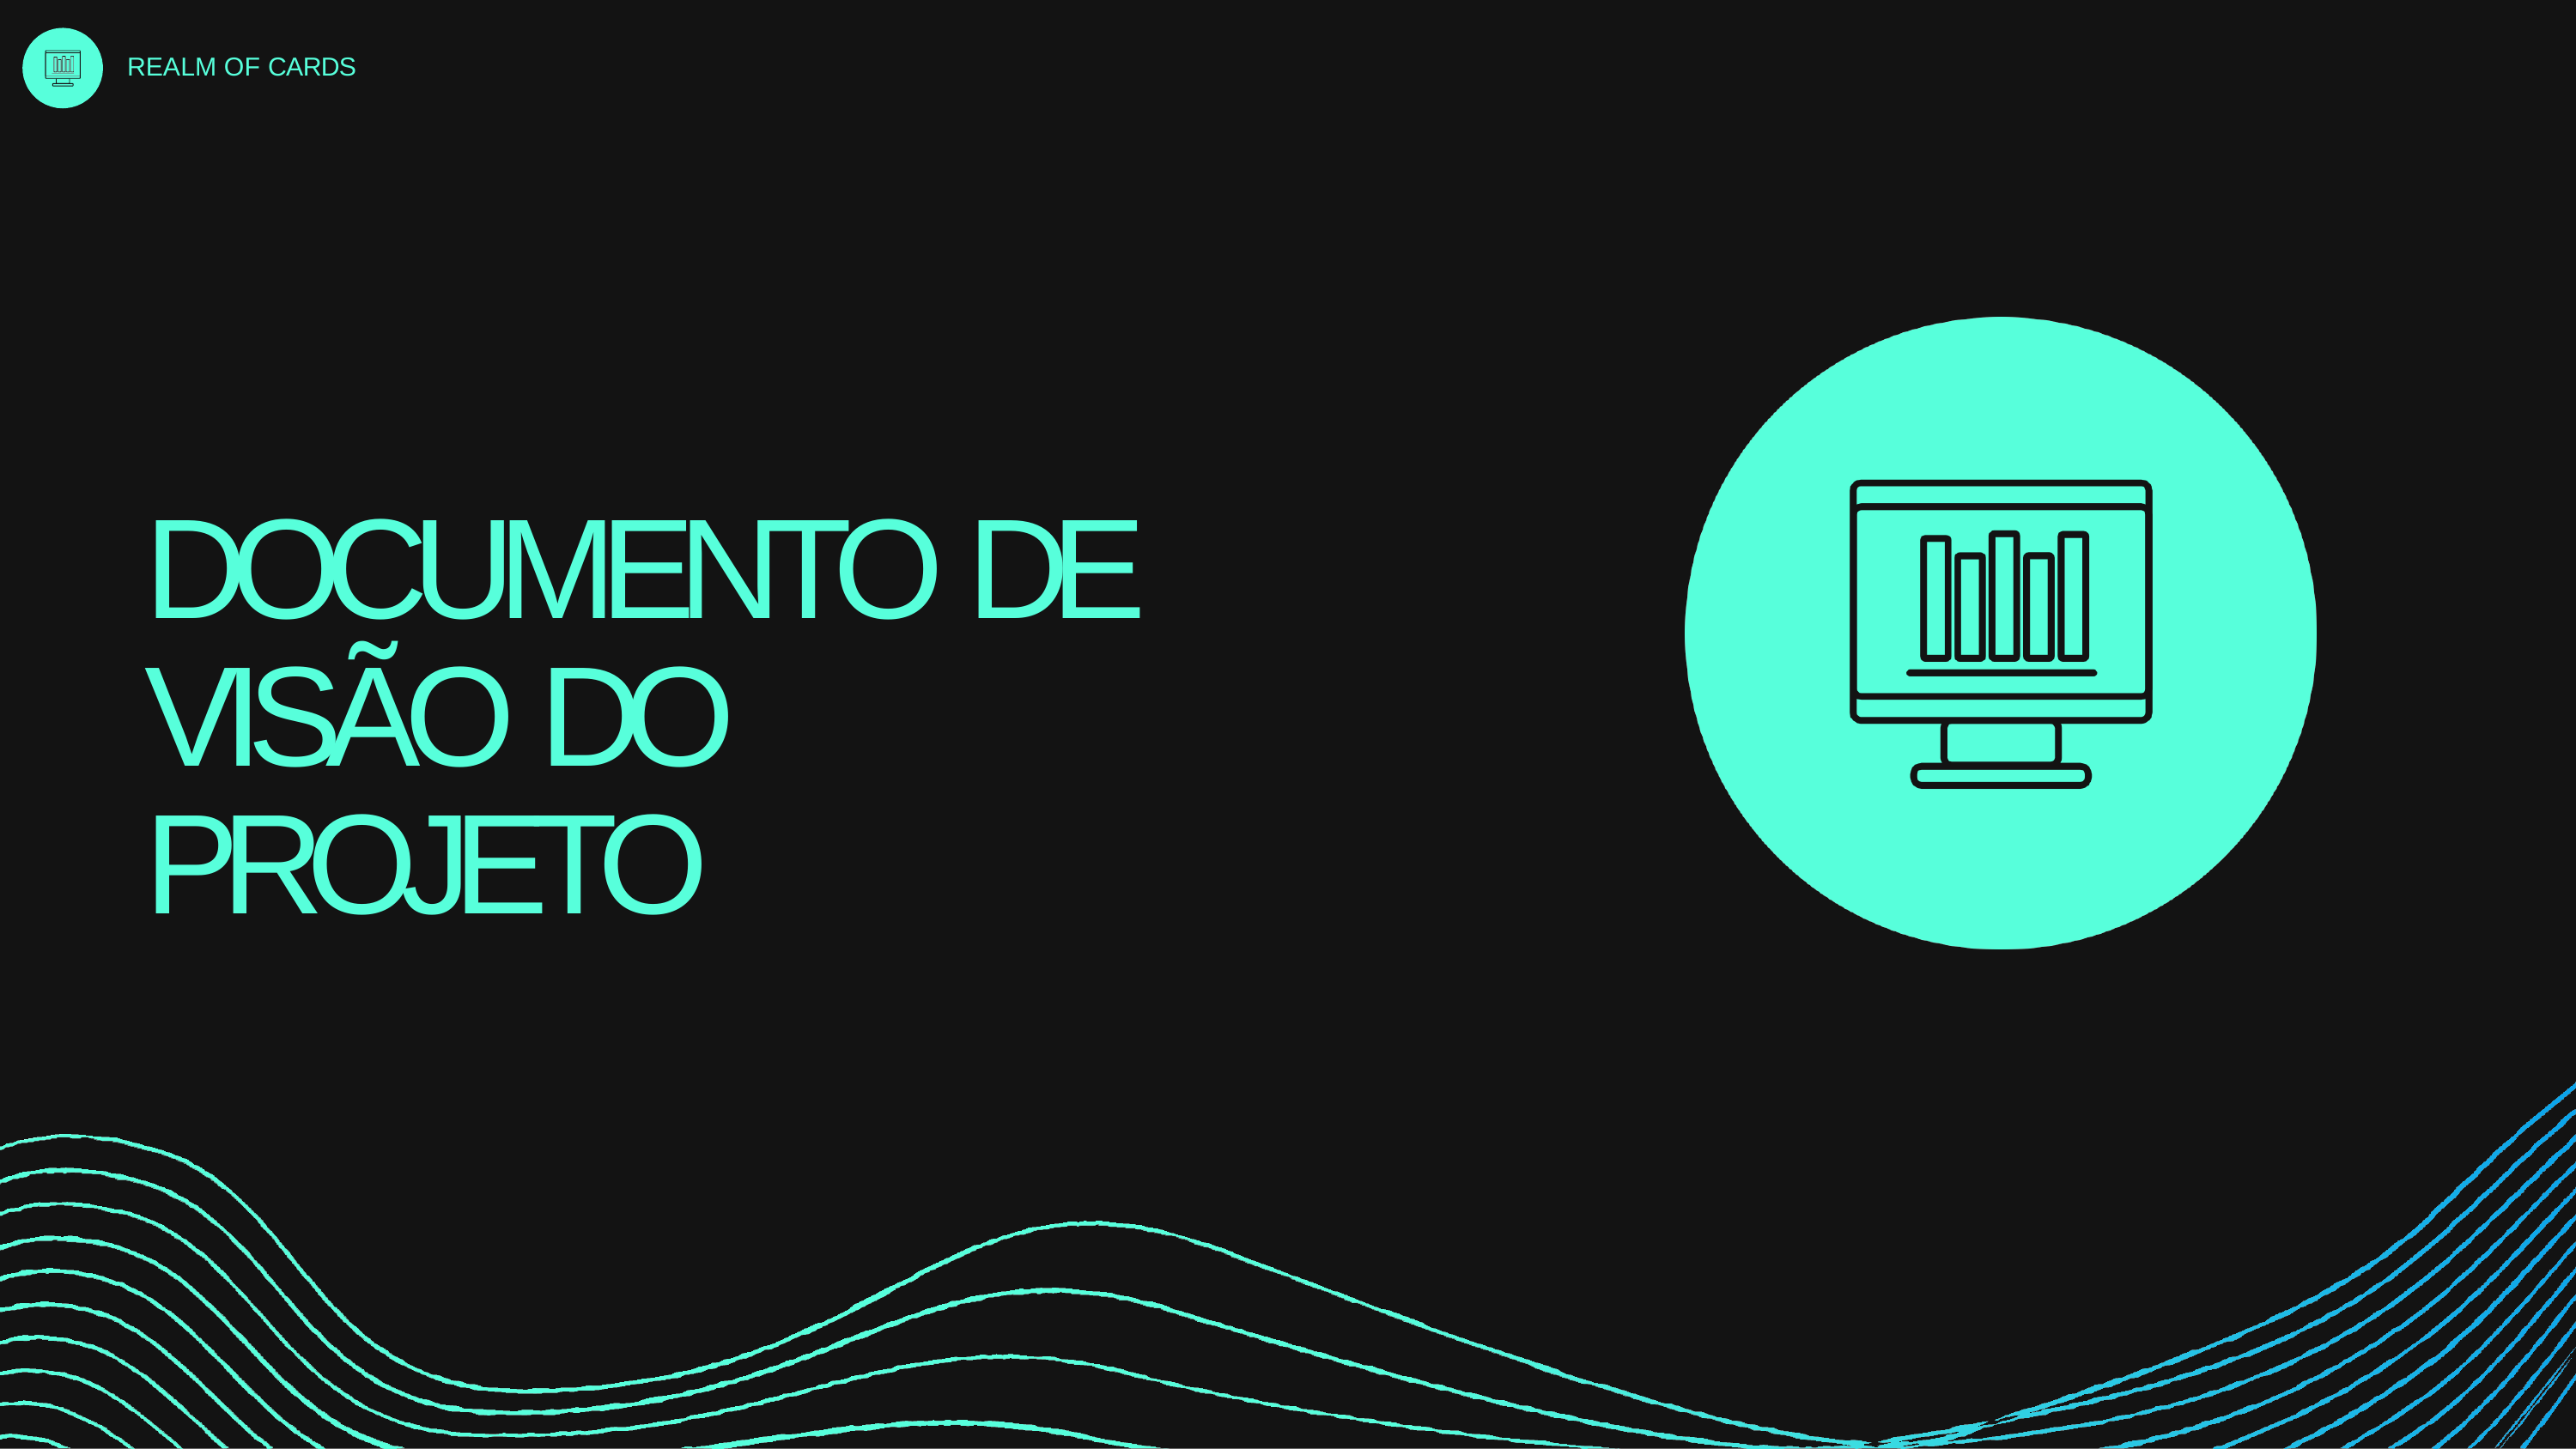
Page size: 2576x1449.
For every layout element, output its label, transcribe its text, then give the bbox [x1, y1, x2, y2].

text_box [0, 1082, 2576, 1449]
text_box [1685, 317, 2317, 949]
title DOCUMENTO DE VISÃO DO PROJETO [143, 472, 1297, 943]
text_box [21, 27, 104, 109]
text_box REALM OF CARDS [125, 48, 357, 82]
